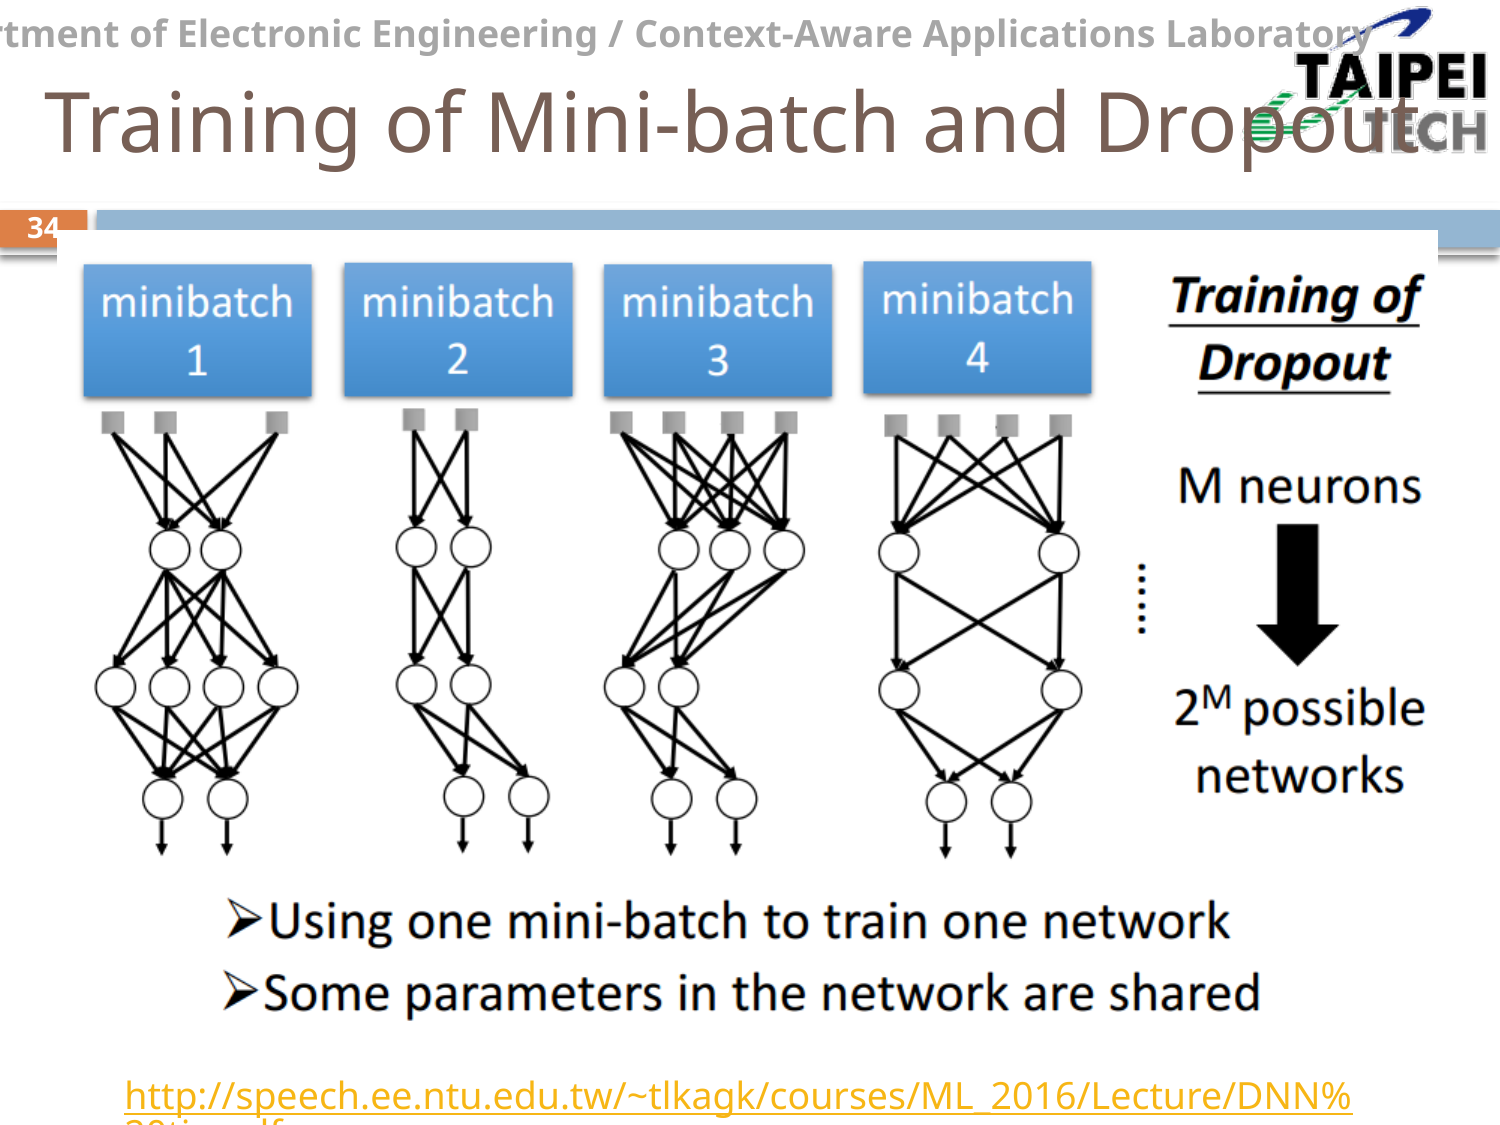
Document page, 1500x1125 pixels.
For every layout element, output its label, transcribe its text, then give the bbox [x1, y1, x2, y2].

picture [1239, 31, 1248, 37]
picture [56, 229, 1439, 1033]
picture [1318, 31, 1327, 37]
slide_number 34 [0, 208, 88, 249]
text_box http://speech.ee.ntu.edu.tw/~tlkagk/courses/ML_2016/Lecture/DNN%20tip.pdf [109, 1065, 1386, 1125]
picture [1227, 0, 1500, 161]
title Training of Mini-batch and Dropout [29, 37, 1438, 200]
